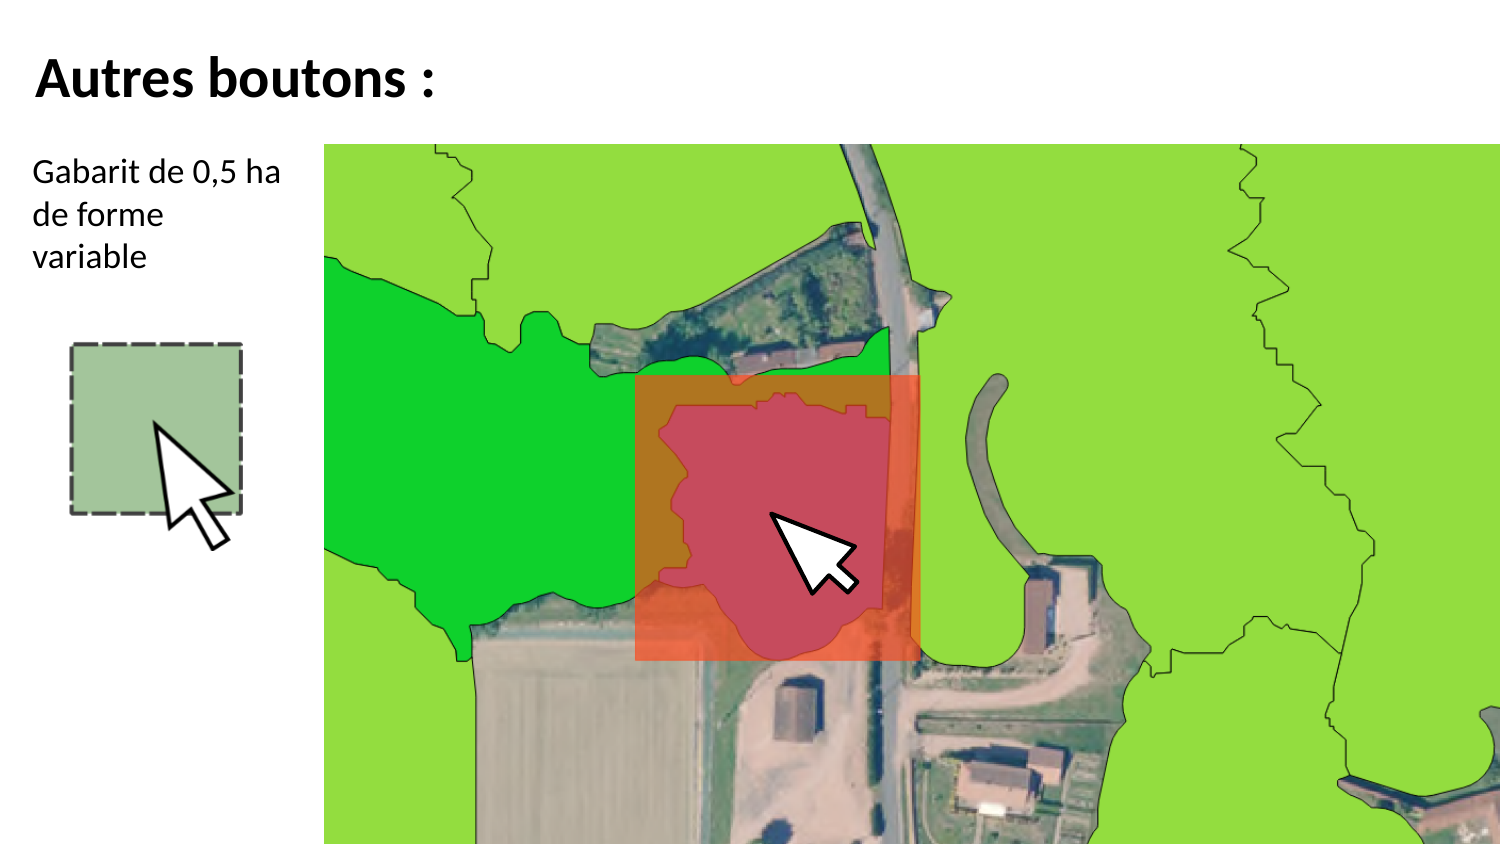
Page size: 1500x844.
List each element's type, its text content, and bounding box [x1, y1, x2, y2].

text_box Gabarit de 0,5 ha de forme variable [17, 141, 302, 284]
picture [53, 338, 266, 551]
text_box Autres boutons : [20, 32, 451, 117]
picture [324, 143, 1500, 844]
